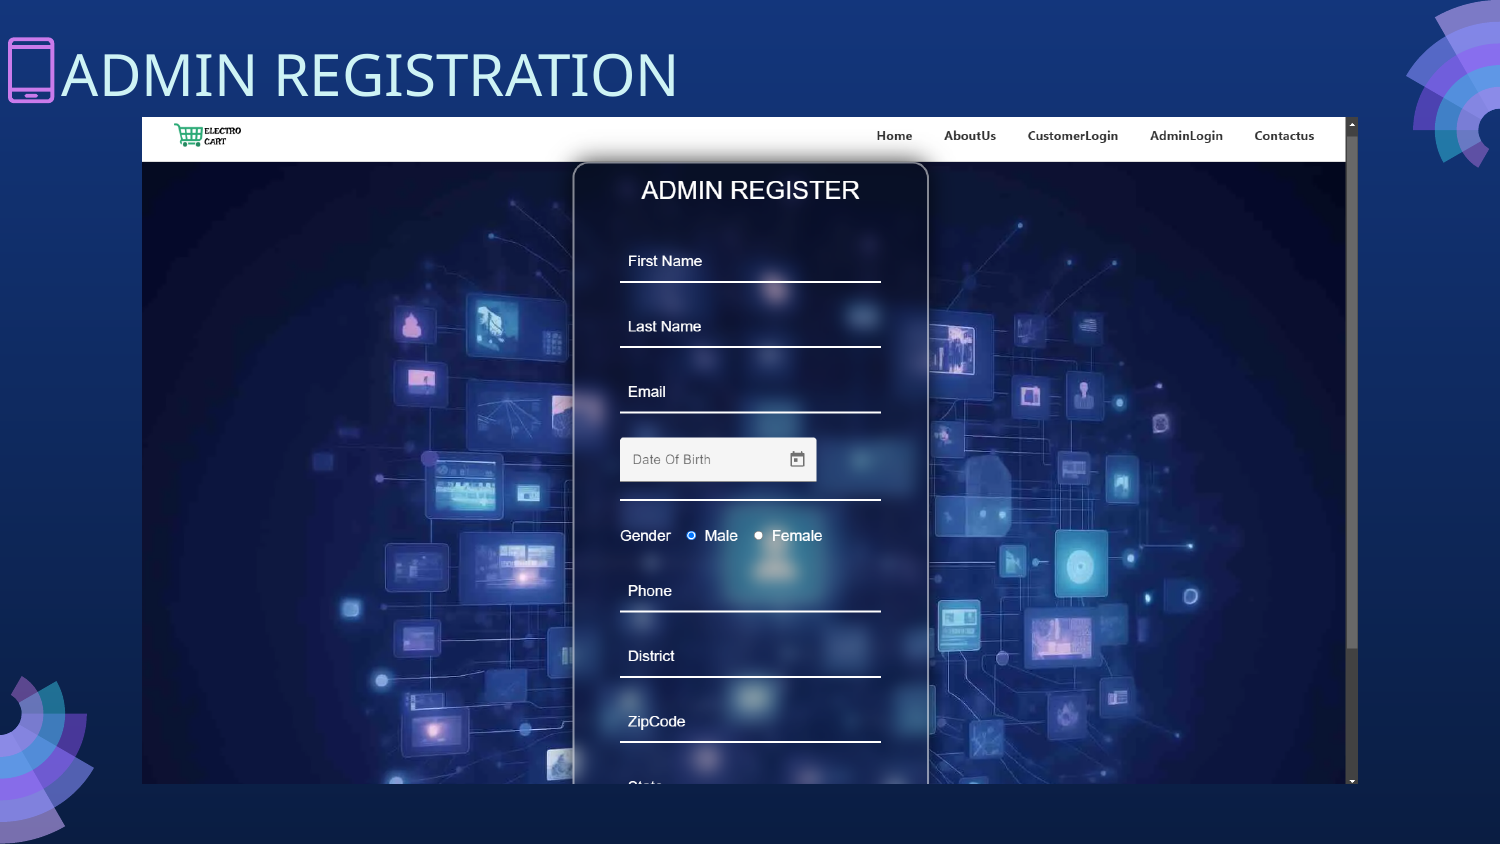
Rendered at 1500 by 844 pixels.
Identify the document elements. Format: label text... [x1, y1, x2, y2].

picture [142, 117, 1358, 784]
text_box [7, 37, 55, 104]
title ADMIN REGISTRATION [46, 23, 1311, 118]
